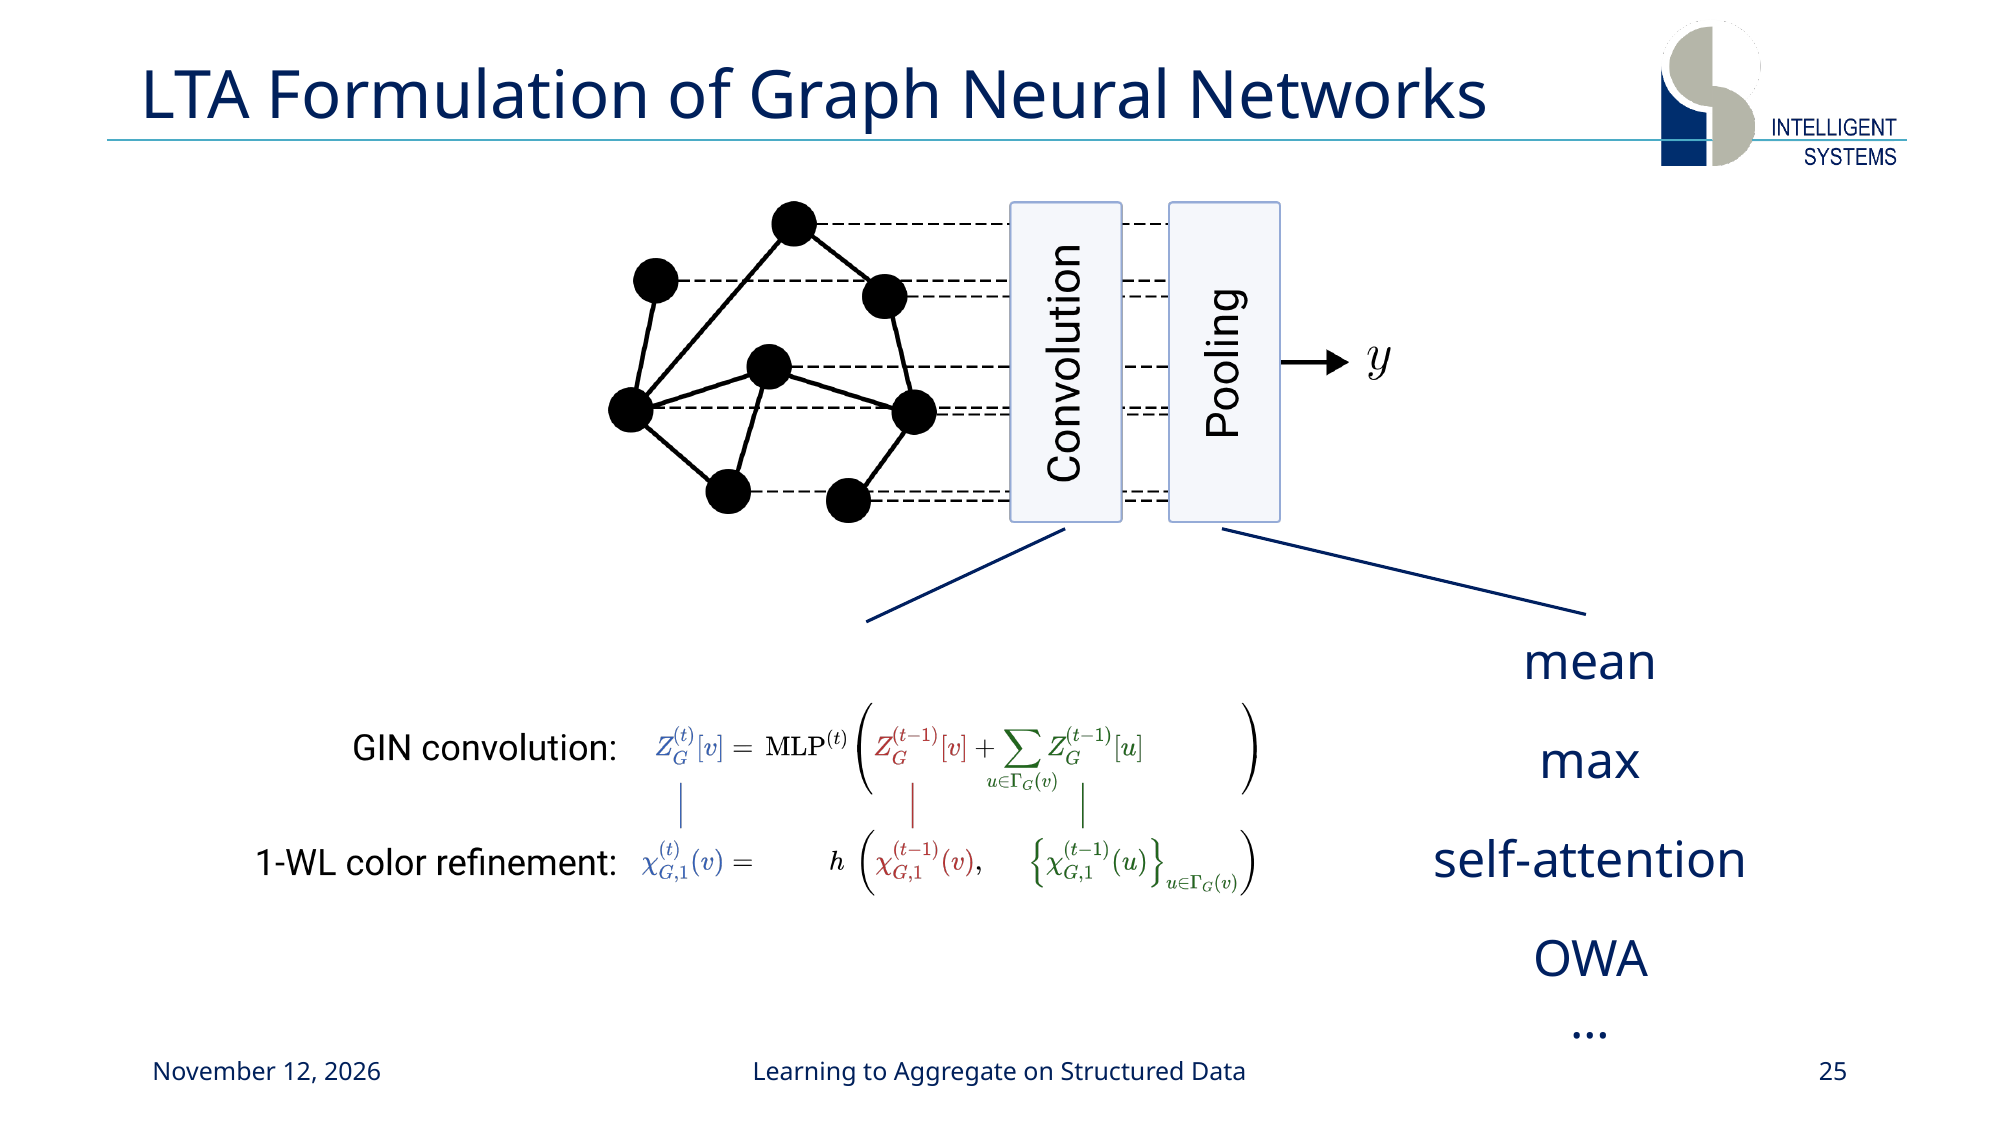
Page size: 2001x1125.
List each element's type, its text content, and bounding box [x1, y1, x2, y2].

slide_number 25 [1412, 1042, 1863, 1103]
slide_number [137, 1042, 588, 1103]
picture [1661, 141, 1903, 172]
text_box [1221, 528, 1752, 1058]
title LTA Formulation of Graph Neural Networks [125, 31, 1863, 141]
footer Learning to Aggregate on Structured Data [662, 1042, 1338, 1103]
picture [608, 201, 1550, 523]
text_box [248, 627, 1265, 995]
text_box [513, 528, 1144, 627]
picture [1661, 19, 1903, 139]
